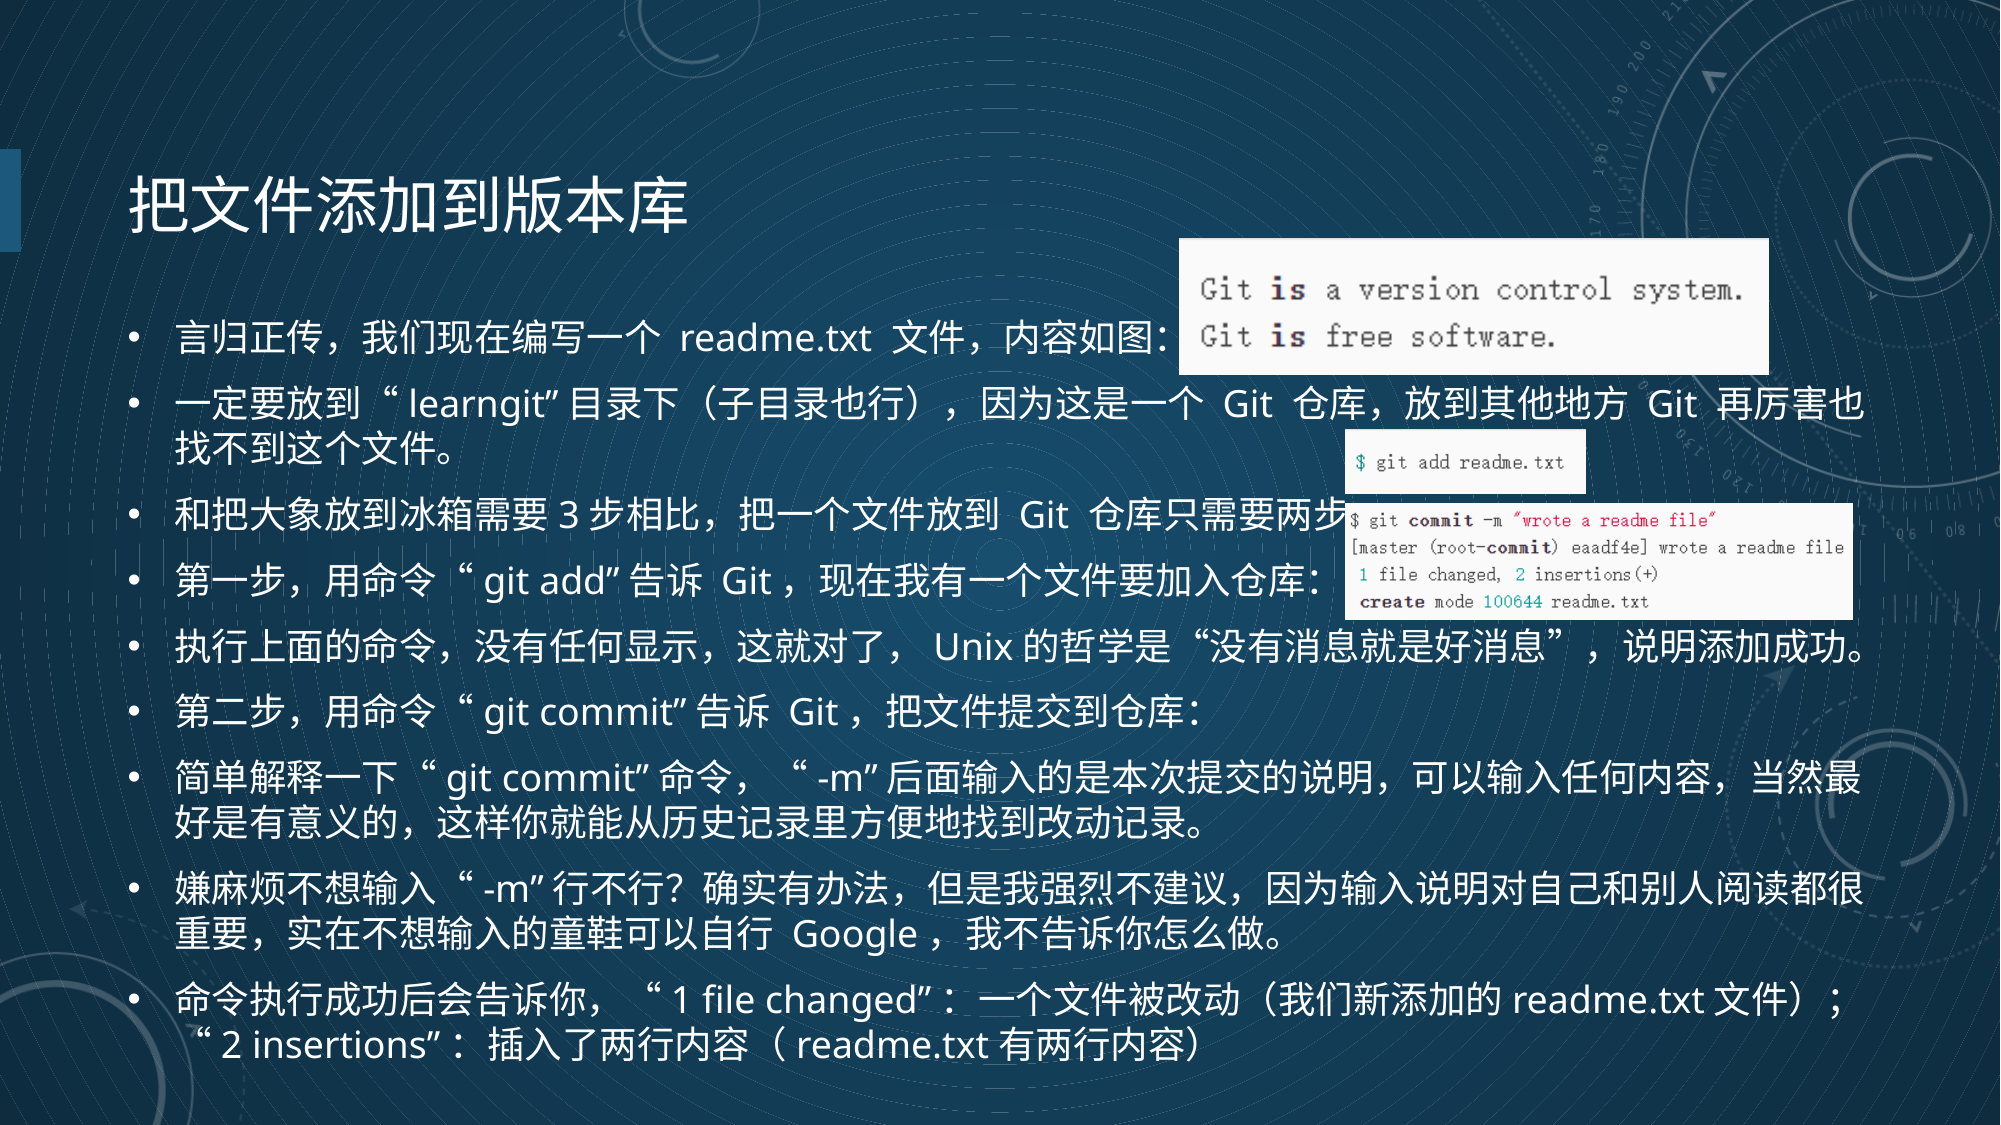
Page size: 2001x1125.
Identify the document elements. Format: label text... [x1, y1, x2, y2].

list 言归正传，我们现在编写一个 readme.txt 文件，内容如图： 一定要放到“learngit”目录下（子目录也行），因为这是一个 Git 仓库，放到其他地方 Git 再厉害也找不到这个文件。 和把大象放到冰箱需要3步相比，把一个文件放到 Git 仓库只需要两步。 第一步，用命令“git add”告诉 Git，现在我有一个文件要加入仓库： 执行上面的命令，没有任何显示，这就对了，Unix的哲学是“没有消息就是好消息”，说明添加成功。 第二步，用命令“git commit”告诉 Git，把文件提交到仓库： 简单解释一下“git commit”命令，“-m”后面输入的是本次提交的说明，可以输入任何内容，当然最好是有意义的，这样你就能从历史记录里方便地找到改动记录。 嫌麻烦不想输入“-m”行不行？确实有办法，但是我强烈不建议，因为输入说明对自己和别人阅读都很重要，实在不想输入的童鞋可以自行 Google，我不告诉你怎么做。 命令执行成功后会告诉你，“1 file changed”：一个文件被改动（我们新添加的readme.txt文件）；“2 insertions”：插入了两行内容（readme.txt有两行内容） [112, 306, 1891, 1106]
picture [0, 0, 2000, 1125]
title 把文件添加到版本库 [112, 99, 1891, 306]
